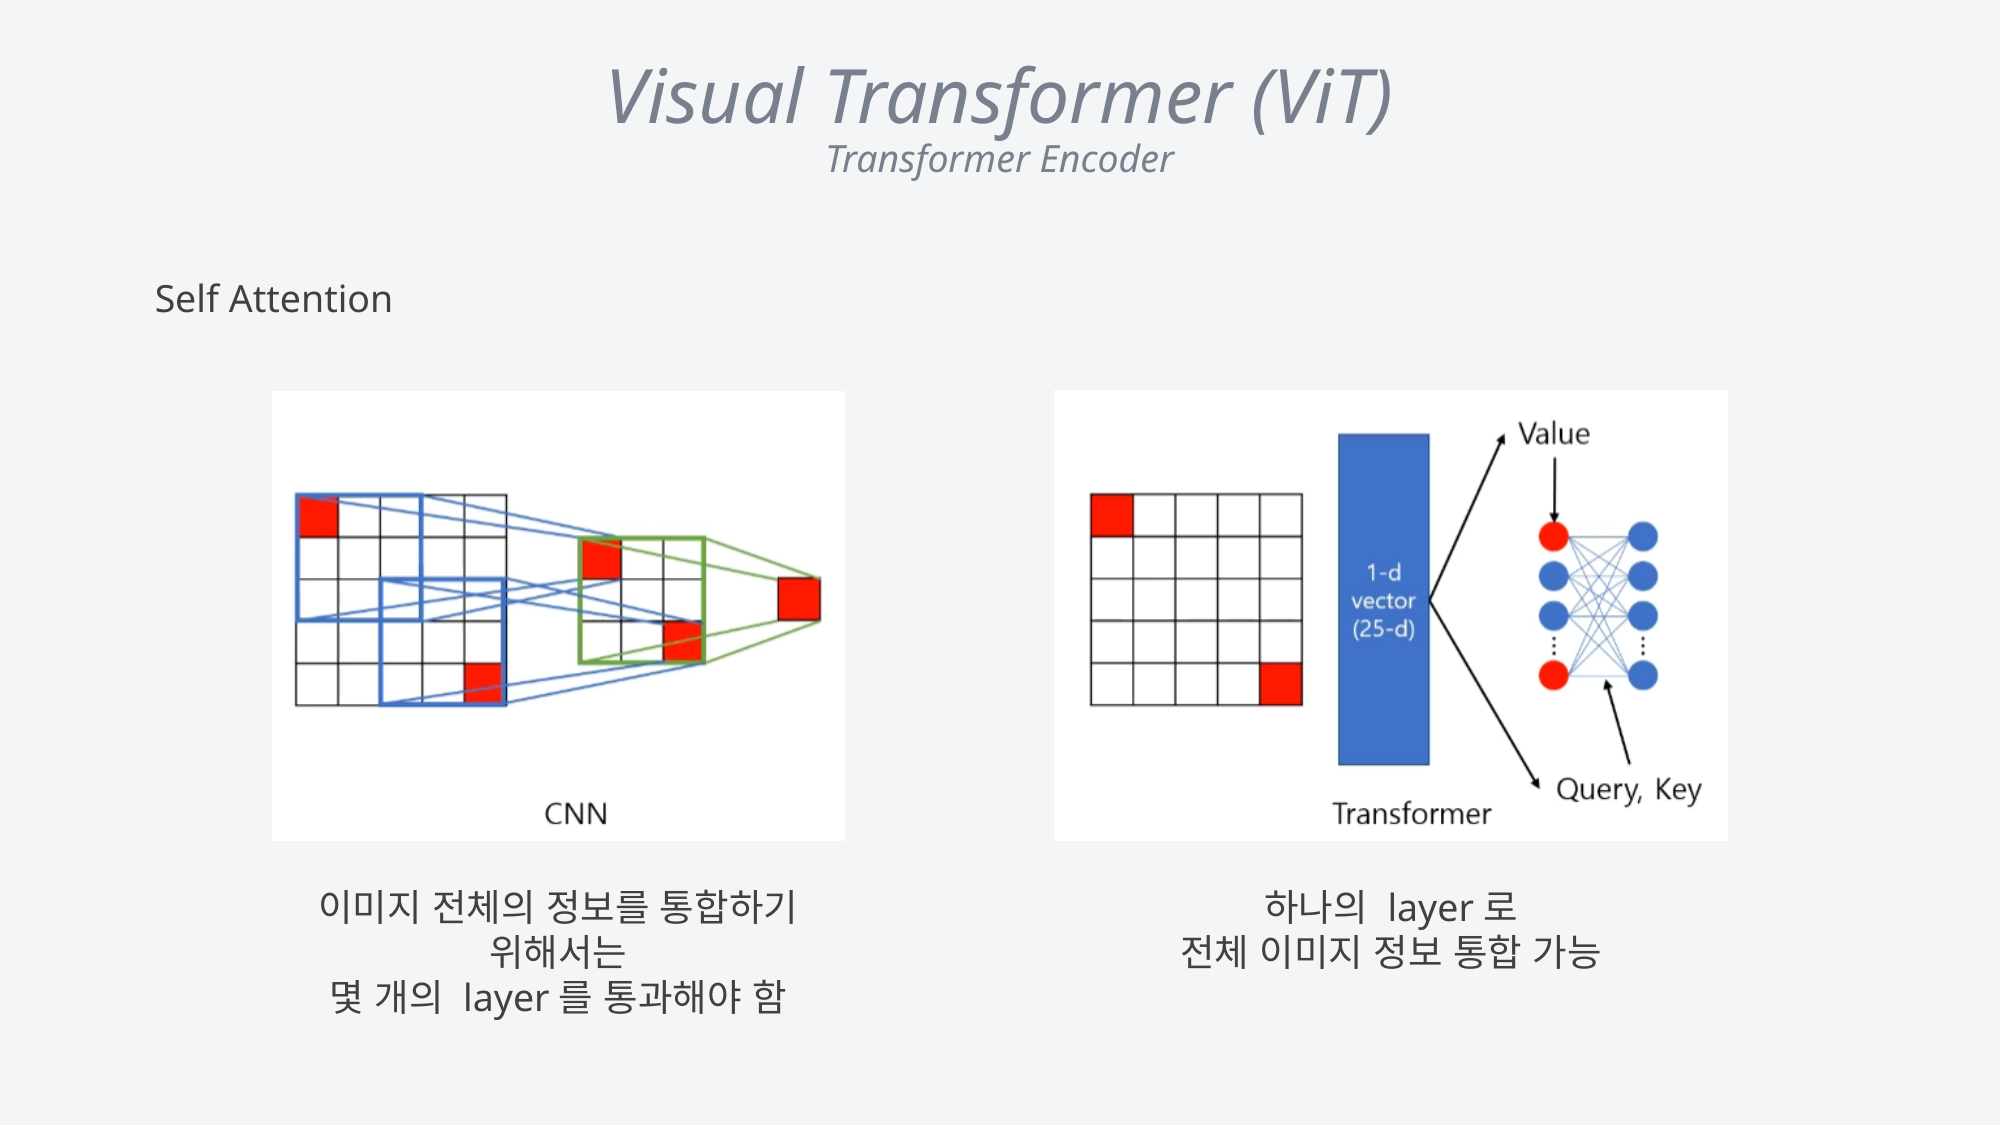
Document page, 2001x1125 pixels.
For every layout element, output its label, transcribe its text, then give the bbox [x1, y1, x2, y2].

picture [272, 391, 845, 841]
text_box 이미지 전체의 정보를 통합하기 위해서는 몇 개의 layer를 통과해야 함 [238, 876, 878, 1027]
picture [1054, 390, 1728, 841]
text_box Visual Transformer (ViT) Transformer Encoder [234, 51, 1766, 188]
text_box 하나의 layer로 전체 이미지 정보 통합 가능 [1071, 876, 1711, 982]
text_box Self Attention [139, 268, 475, 328]
